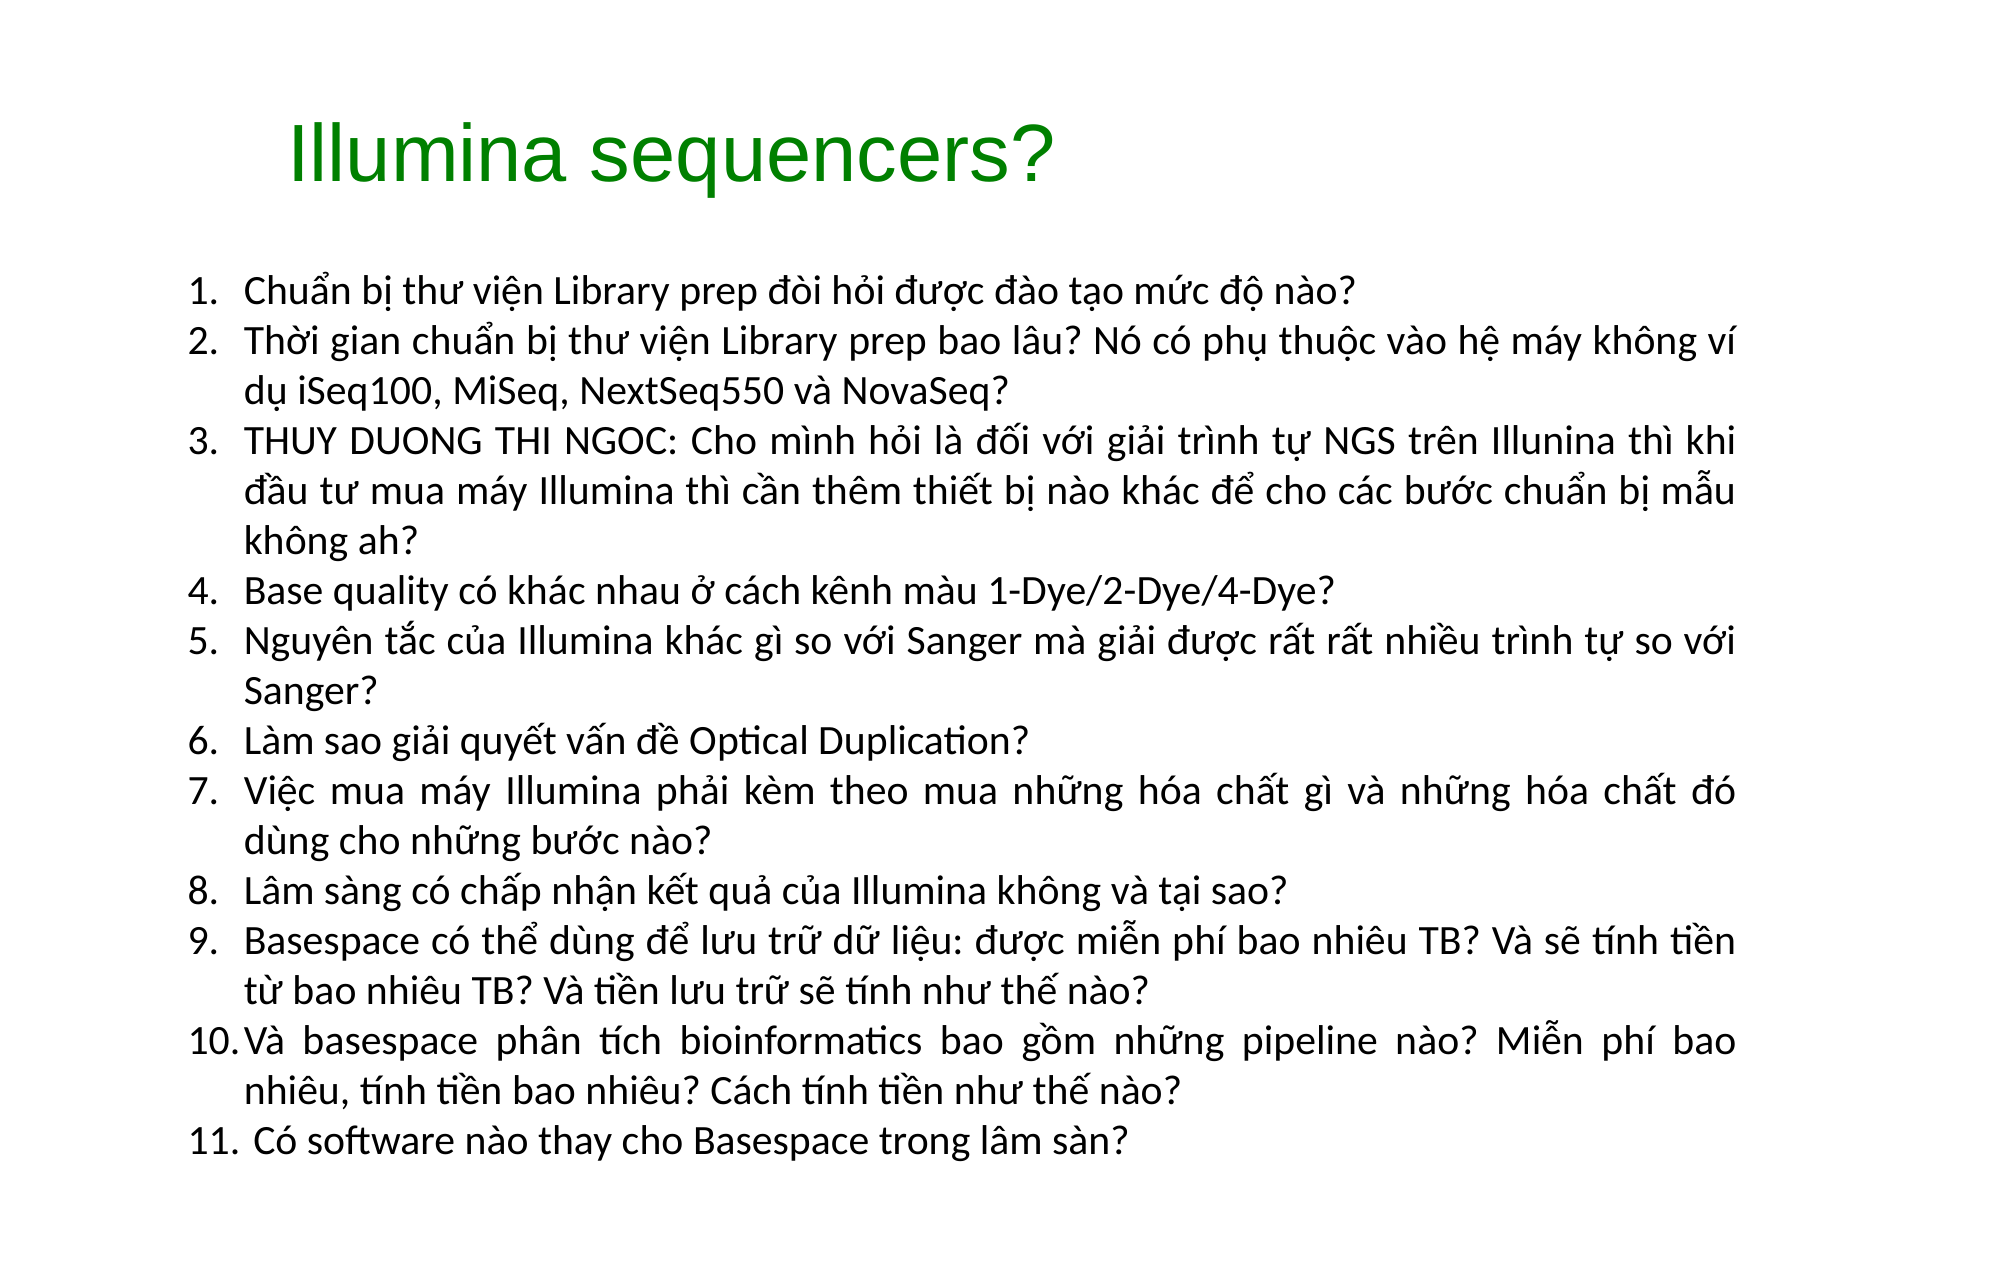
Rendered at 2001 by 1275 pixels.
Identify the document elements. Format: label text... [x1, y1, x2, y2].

list Chuẩn bị thư viện Library prep đòi hỏi được đào tạo mức độ nào? Thời gian chuẩn bị thư viện Library prep bao lâu? Nó có phụ thuộc vào hệ máy không ví dụ iSeq100, MiSeq, NextSeq550 và NovaSeq? THUY DUONG THI NGOC: ​Cho mình hỏi là đối với giải trình tự NGS trên Illunina thì khi đầu tư mua máy Illumina thì cần thêm thiết bị nào khác để cho các bước chuẩn bị mẫu không ah? Base quality có khác nhau ở cách kênh màu 1-Dye/2-Dye/4-Dye? Nguyên tắc của Illumina khác gì so với Sanger mà giải được rất rất nhiều trình tự so với Sanger? Làm sao giải quyết vấn đề Optical Duplication? Việc mua máy Illumina phải kèm theo mua những hóa chất gì và những hóa chất đó dùng cho những bước nào? Lâm sàng có chấp nhận kết quả của Illumina không và tại sao? Basespace có thể dùng để lưu trữ dữ liệu: được miễn phí bao nhiêu TB? Và sẽ tính tiền từ bao nhiêu TB? Và tiền lưu trữ sẽ tính như thế nào? Và basespace phân tích bioinformatics bao gồm những pipeline nào? Miễn phí bao nhiêu, tính tiền bao nhiêu? Cách tính tiền như thế nào? Có software nào thay cho Basespace trong lâm sàn? [187, 262, 1738, 1263]
title Illumina sequencers? [287, 99, 1460, 262]
